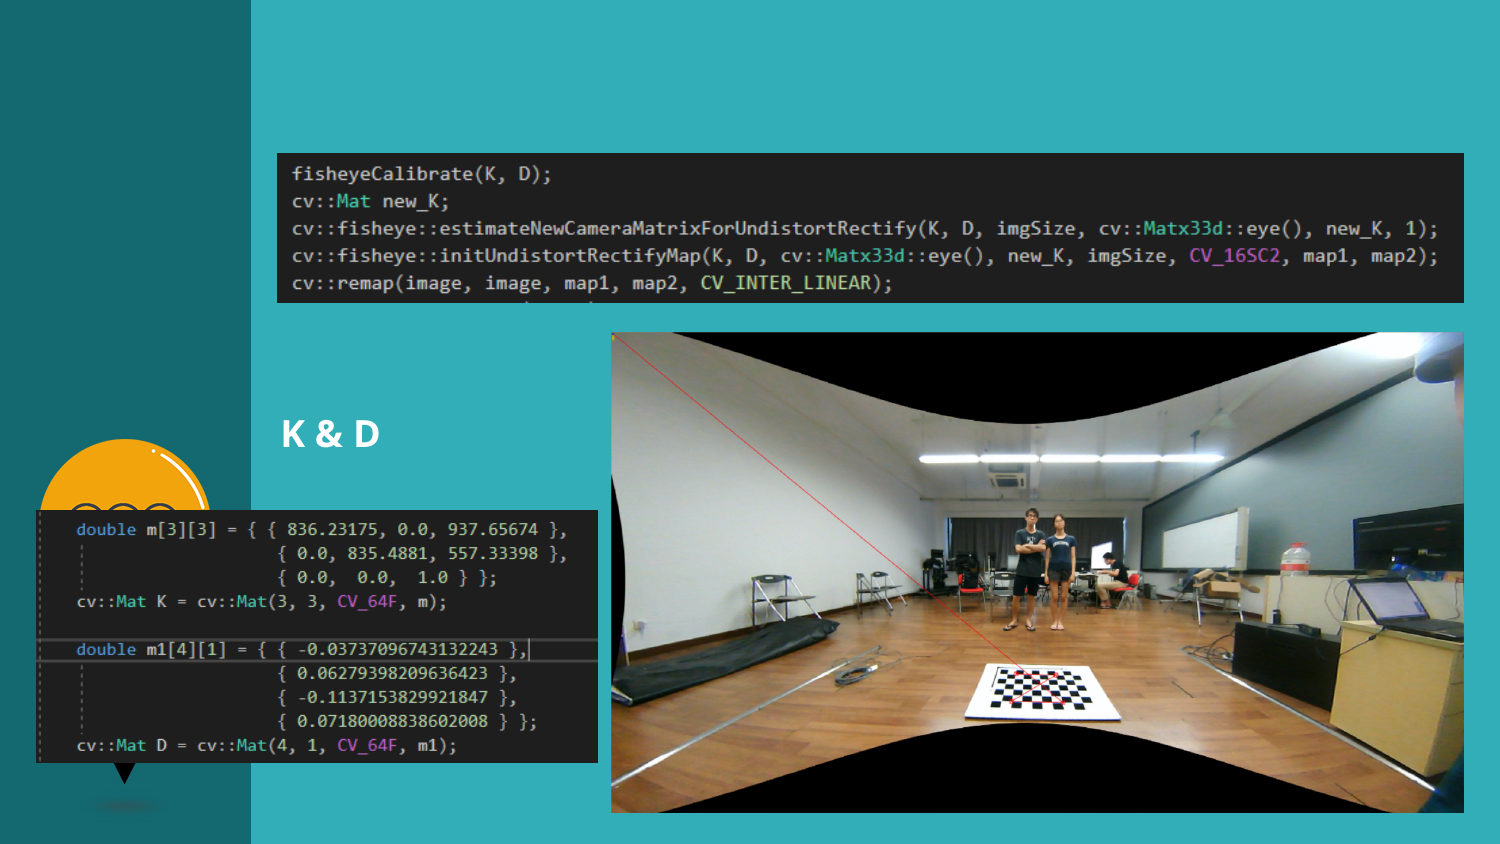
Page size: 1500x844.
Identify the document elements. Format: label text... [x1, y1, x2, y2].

picture [0, 0, 1500, 844]
text_box K & D [265, 402, 565, 463]
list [276, 153, 1465, 303]
